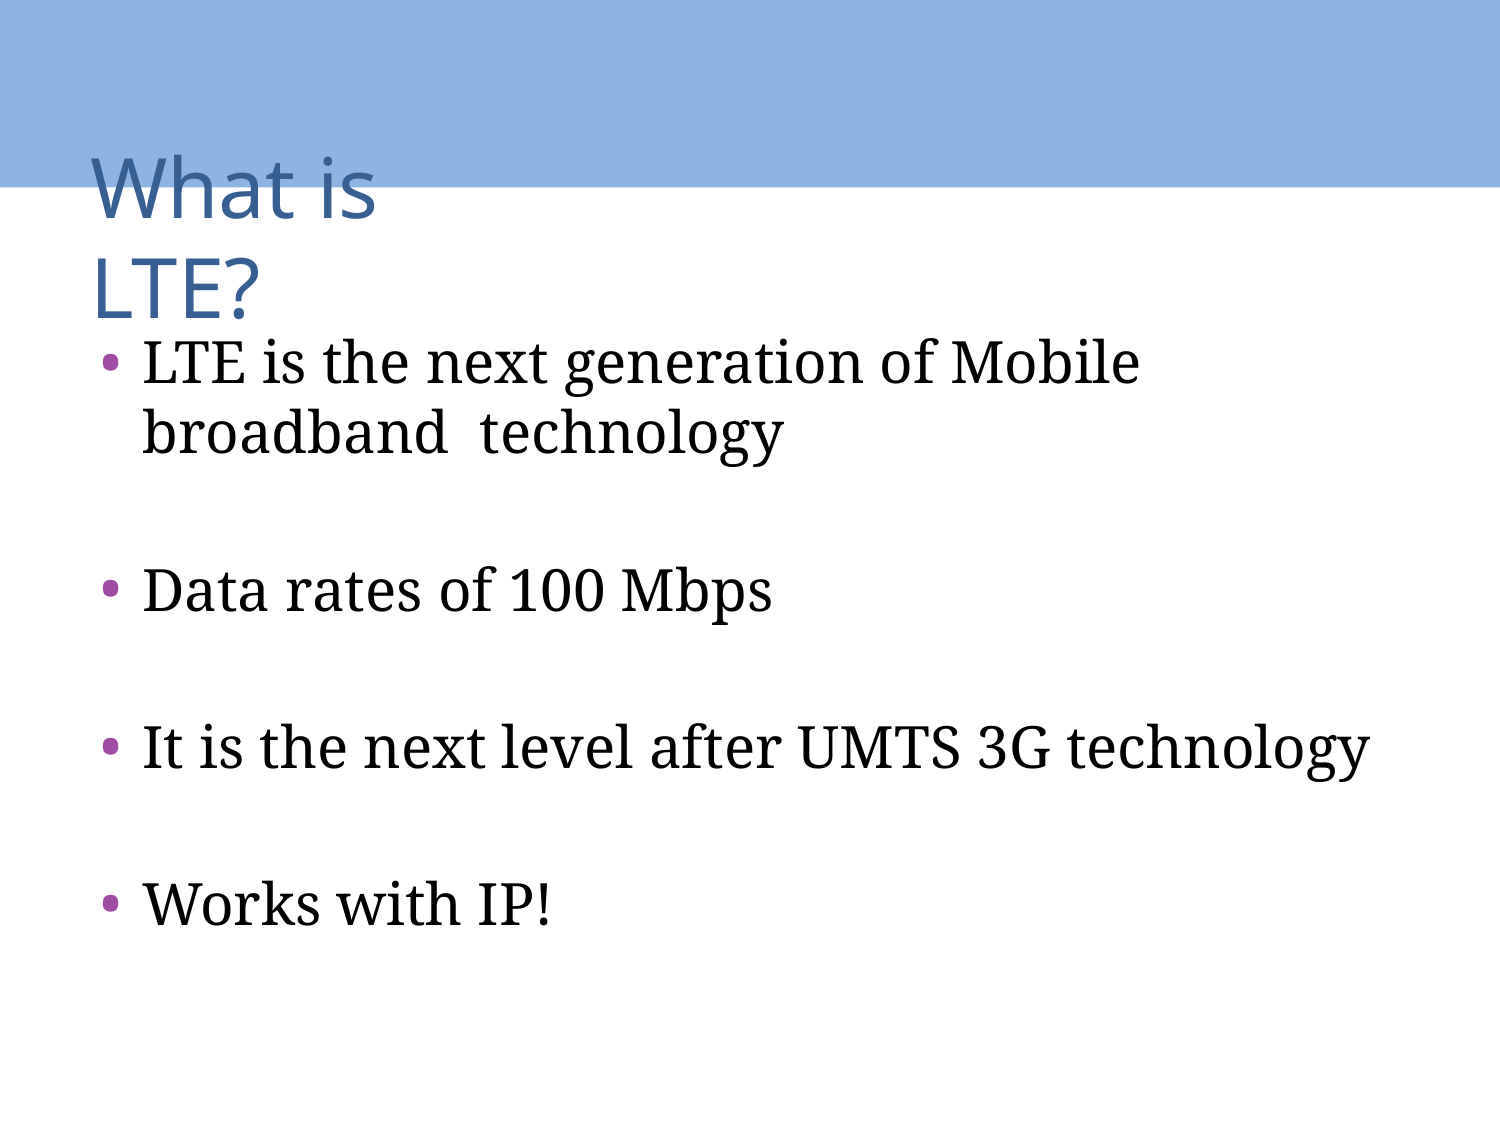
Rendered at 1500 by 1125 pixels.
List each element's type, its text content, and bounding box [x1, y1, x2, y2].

text_box LTE is the next generation of Mobile broadband technology Data rates of 100 Mbps It is the next level after UMTS 3G technology Works with IP! [98, 323, 1376, 937]
title What is LTE? [87, 133, 551, 336]
